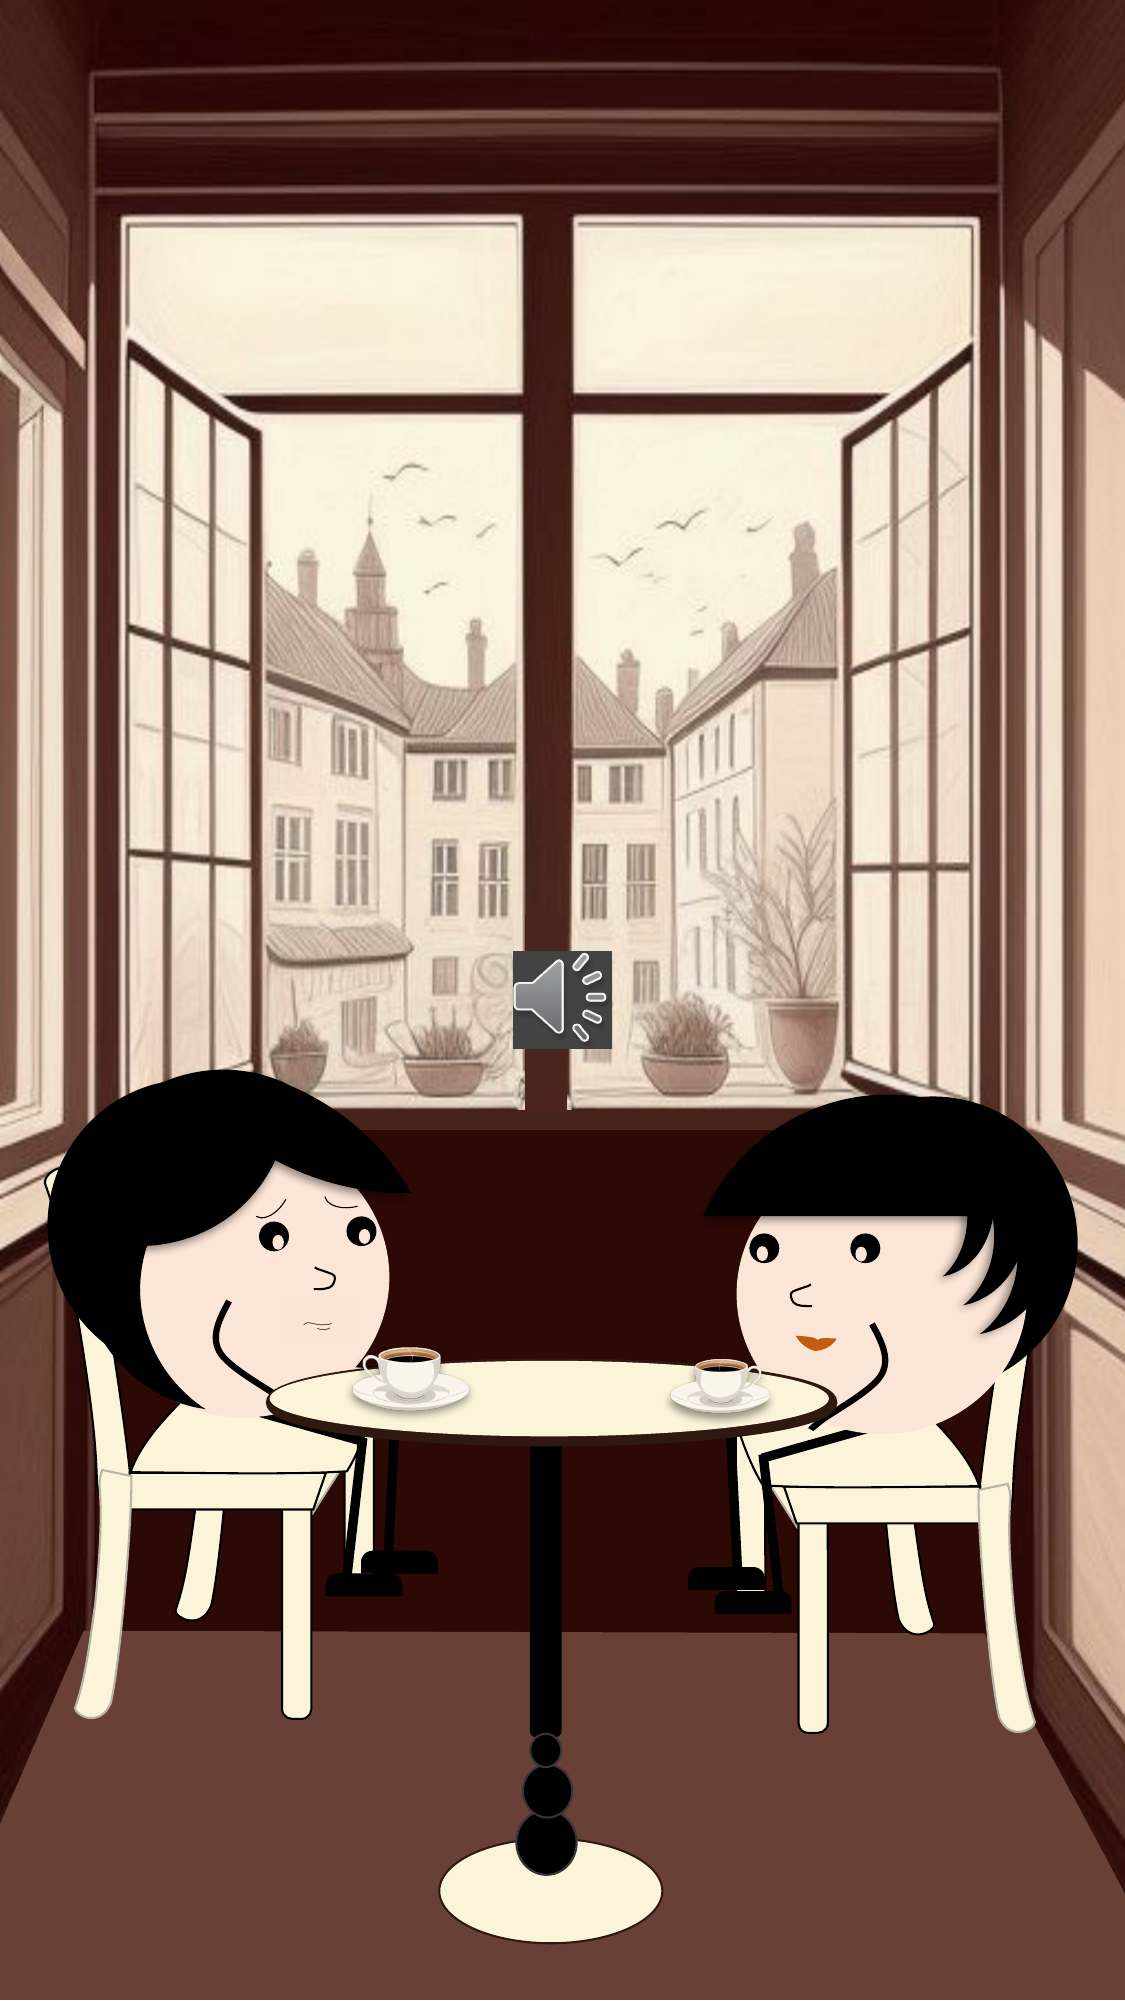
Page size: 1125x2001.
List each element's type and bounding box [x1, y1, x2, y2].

text_box [43, 1078, 438, 1597]
text_box [269, 1360, 832, 1944]
picture [660, 1340, 777, 1425]
text_box [58, 1597, 269, 1720]
text_box [0, 0, 1125, 2000]
text_box [282, 1297, 358, 1346]
text_box [688, 1094, 1082, 1614]
picture [345, 1325, 482, 1424]
picture [512, 949, 613, 1050]
text_box [832, 1614, 1052, 1733]
